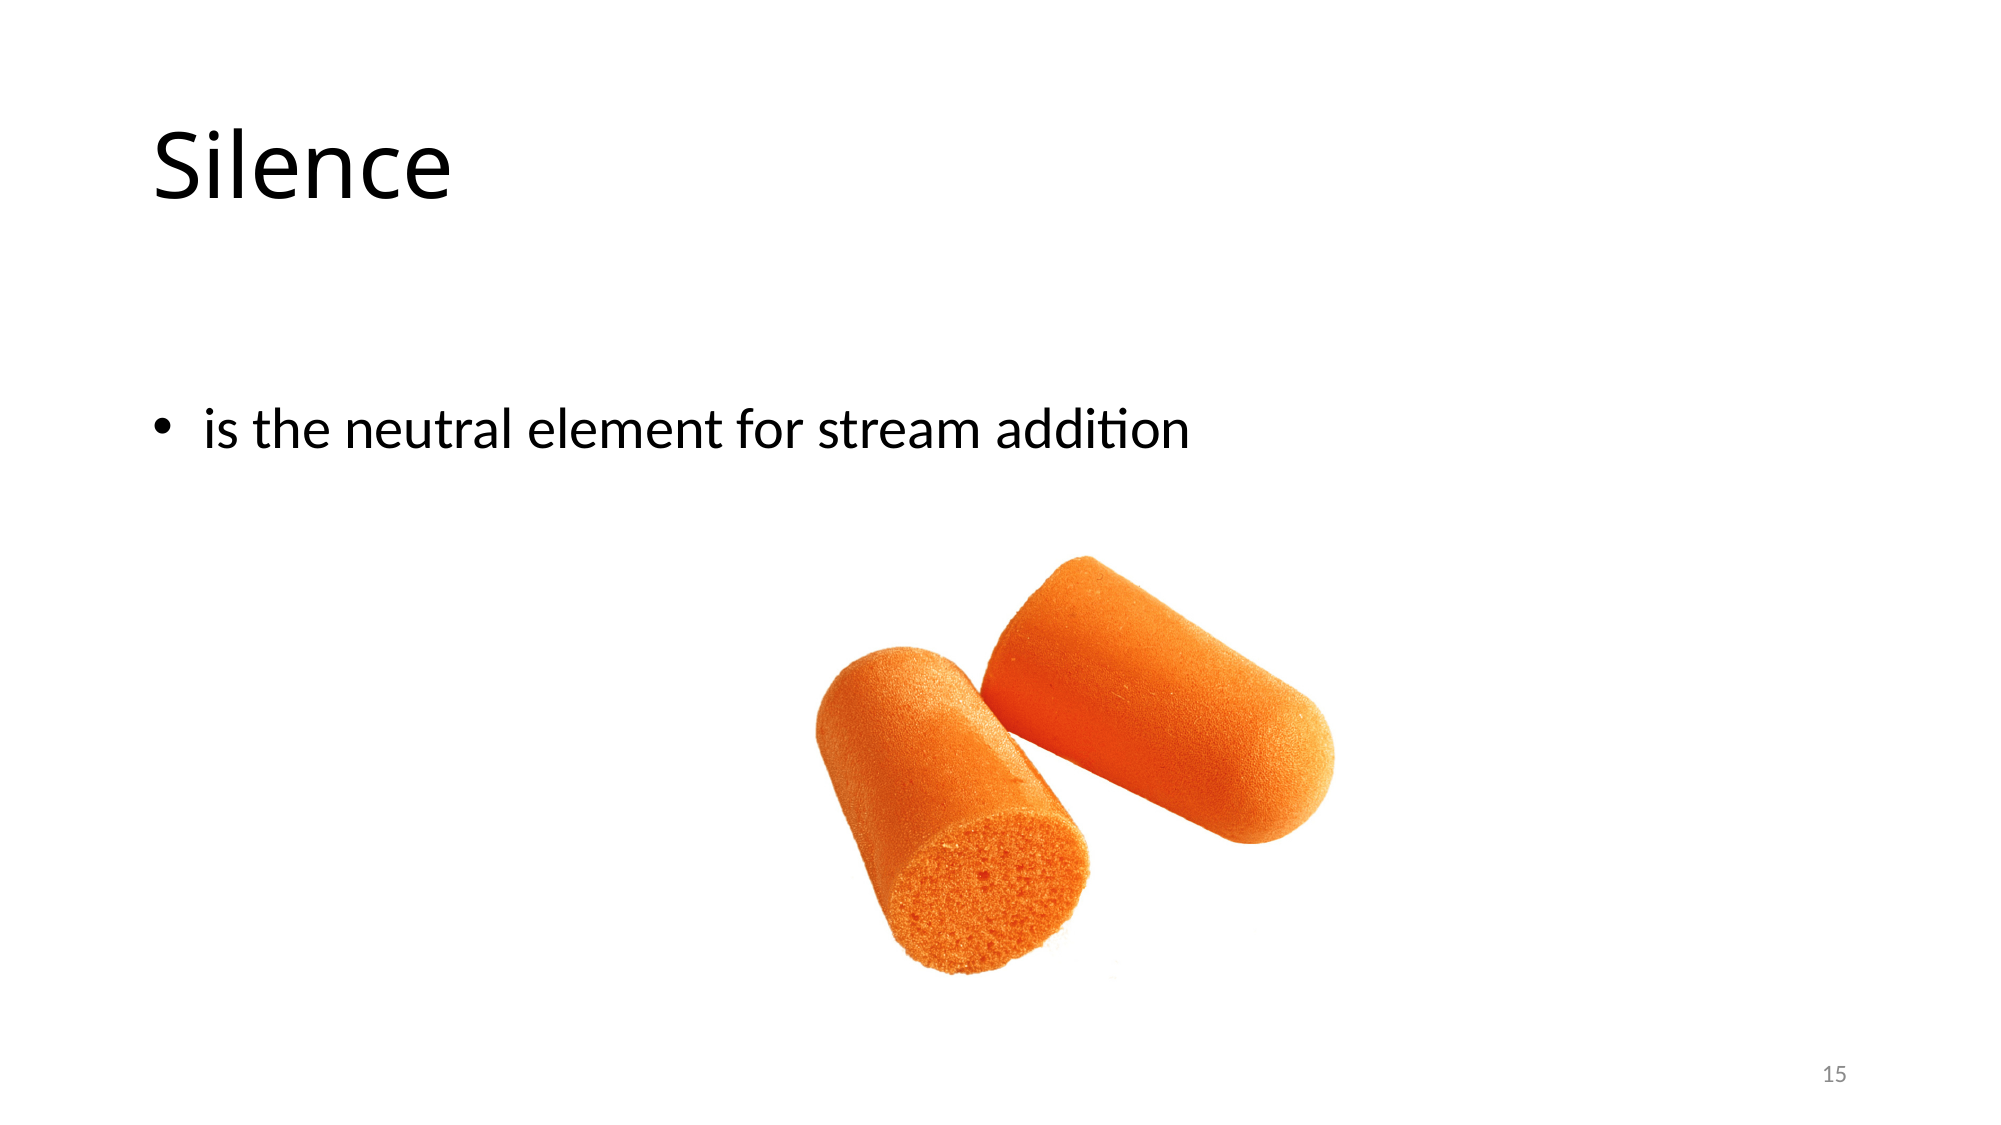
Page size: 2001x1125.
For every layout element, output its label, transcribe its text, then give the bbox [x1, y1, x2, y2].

picture [810, 499, 1340, 1029]
title Silence [137, 59, 1863, 278]
slide_number 15 [1798, 1042, 1863, 1103]
